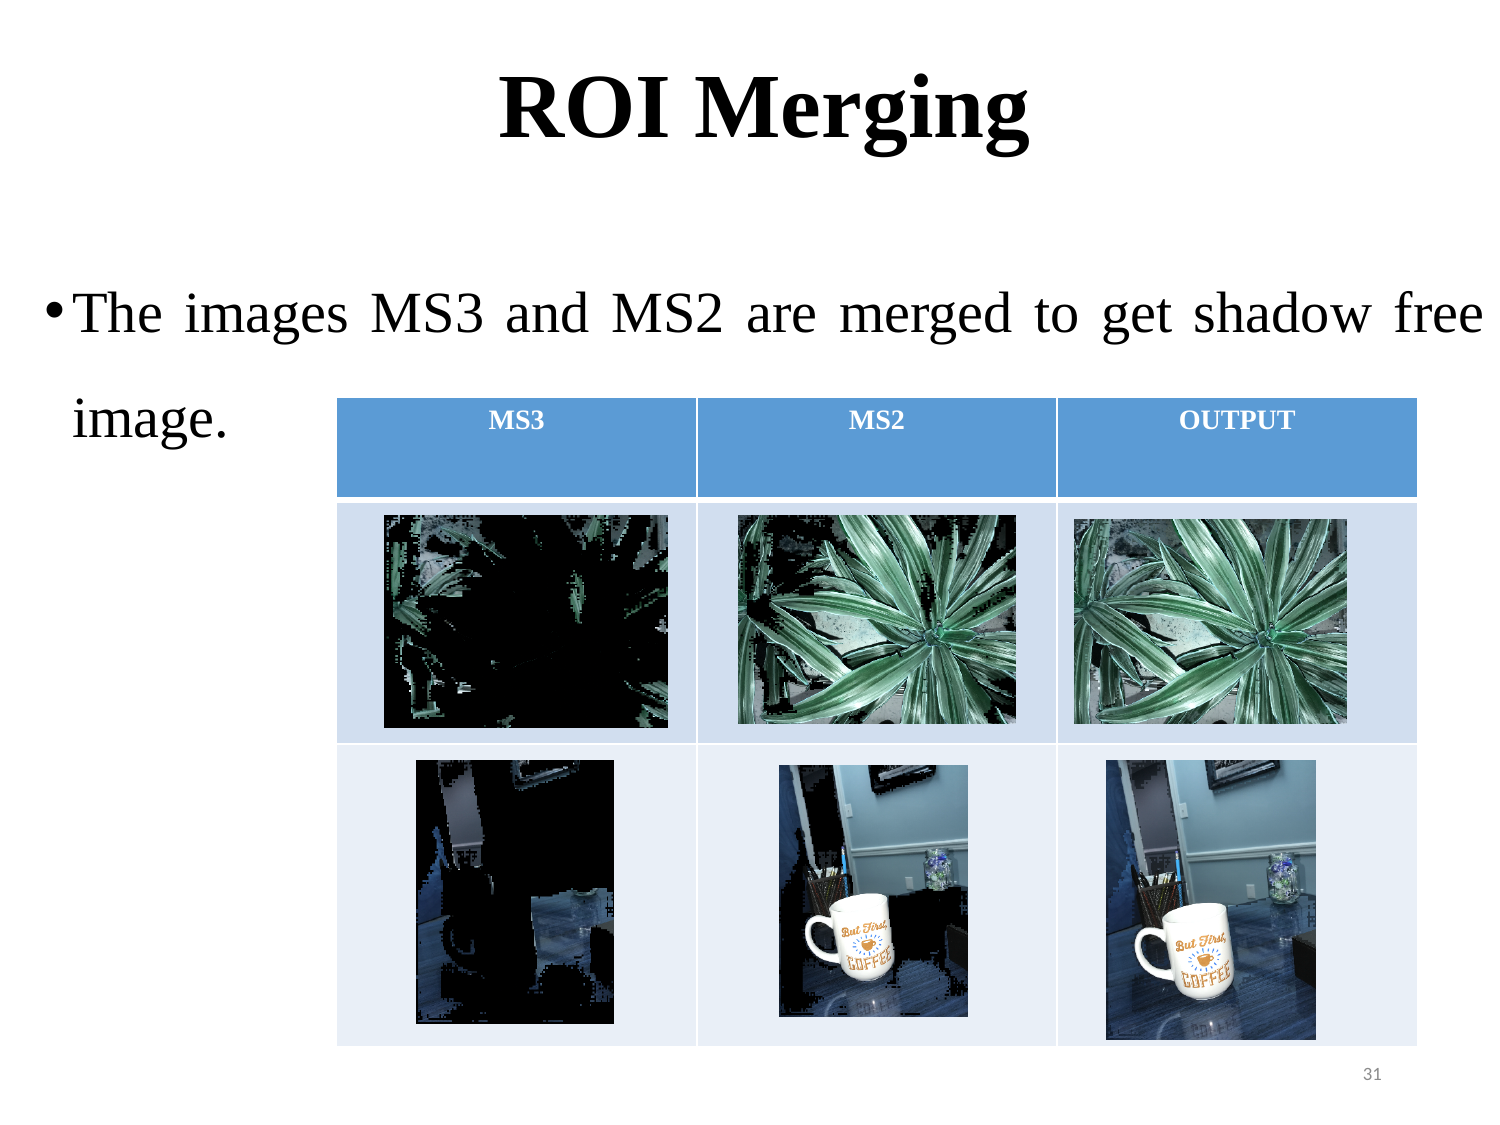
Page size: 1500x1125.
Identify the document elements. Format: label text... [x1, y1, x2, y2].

table_cell [337, 503, 696, 743]
table_cell [337, 745, 696, 1046]
table_cell [698, 745, 1056, 1046]
list The images MS3 and MS2 are merged to get shadow free image. [29, 231, 1500, 970]
table_cell [698, 503, 1056, 743]
picture [1074, 519, 1347, 724]
picture [738, 515, 1016, 724]
title ROI Merging [29, 2, 1500, 213]
picture [384, 515, 668, 728]
picture [779, 765, 968, 1017]
picture [1106, 760, 1316, 1040]
table_header MS2 [698, 398, 1056, 497]
table_cell [1058, 745, 1417, 1046]
table_header OUTPUT [1058, 398, 1417, 497]
picture [416, 760, 614, 1024]
table_header MS3 [337, 398, 696, 497]
table_cell [1058, 503, 1417, 743]
slide_number 31 [1059, 1042, 1397, 1103]
